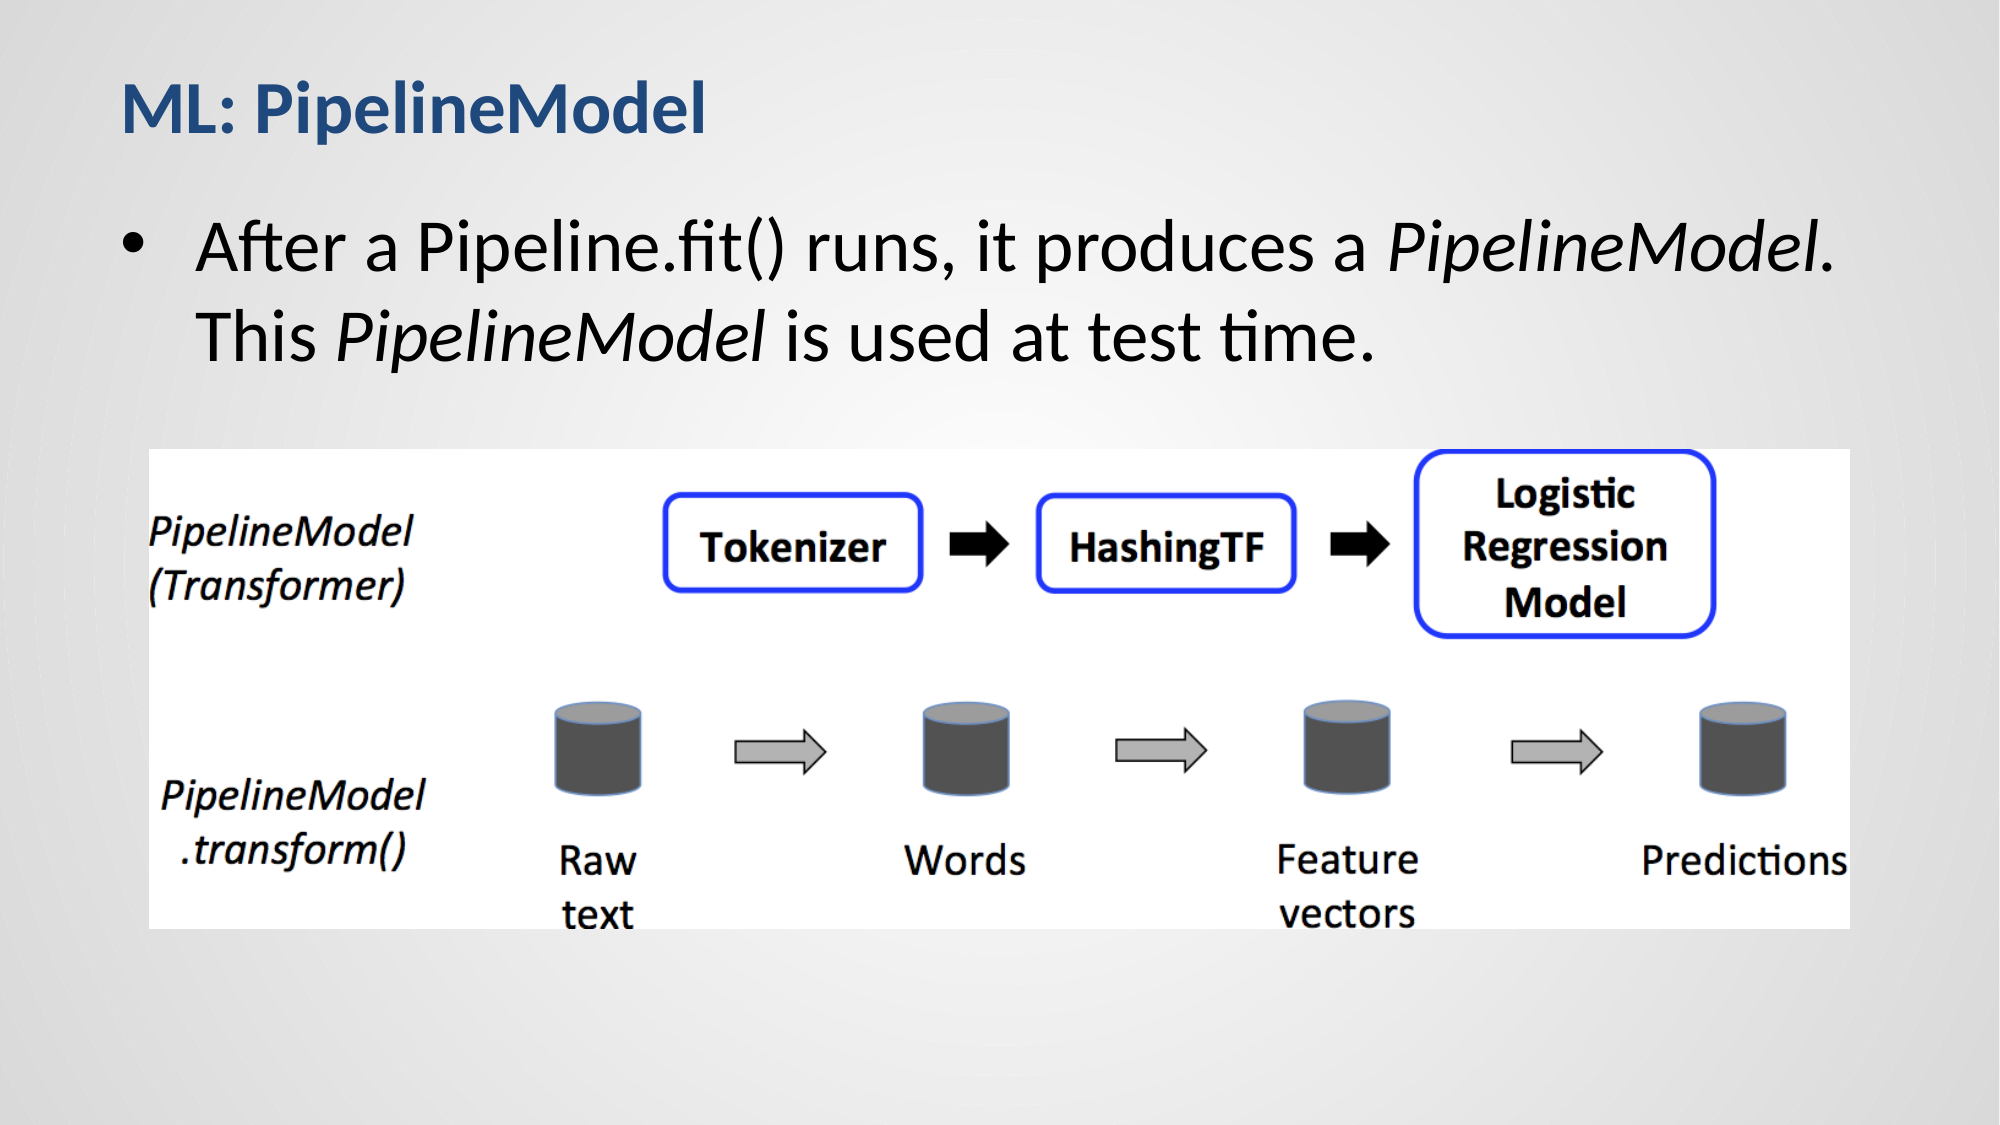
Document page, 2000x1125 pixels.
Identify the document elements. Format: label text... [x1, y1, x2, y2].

picture [149, 449, 1850, 929]
title ML: PipelineModel [99, 45, 1900, 162]
list After a Pipeline.fit() runs, it produces a PipelineModel. This PipelineModel is used at test time. [99, 186, 1900, 1005]
